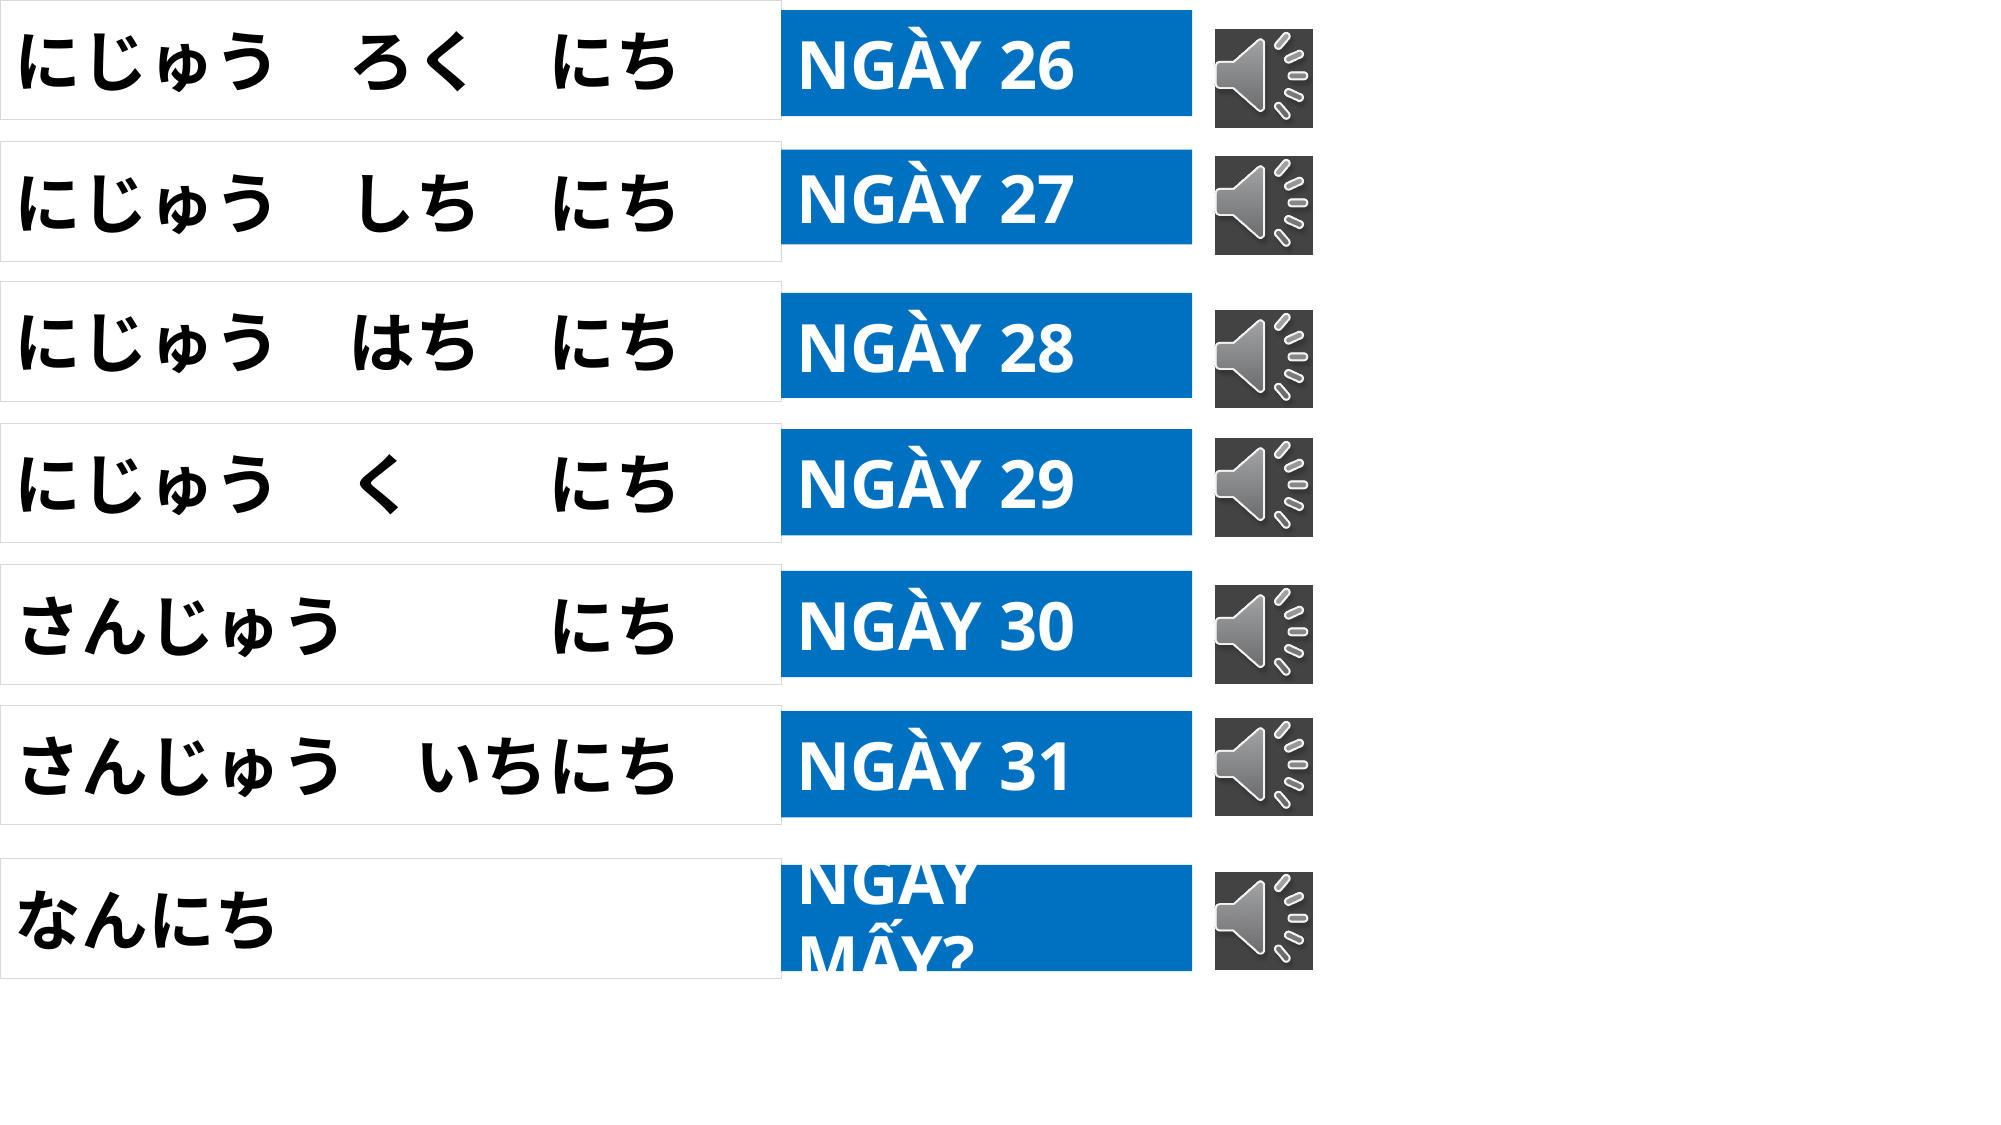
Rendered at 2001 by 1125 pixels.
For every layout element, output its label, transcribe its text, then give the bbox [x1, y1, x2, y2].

text_box さんじゅう いちにち [0, 704, 782, 826]
picture [1214, 871, 1315, 972]
text_box NGÀY 29 [780, 428, 1193, 536]
text_box NGÀY 27 [780, 149, 1193, 245]
text_box にじゅう ろく にち [0, 0, 782, 121]
text_box にじゅう く にち [0, 422, 782, 544]
picture [1214, 155, 1315, 256]
picture [1214, 584, 1315, 685]
text_box さんじゅう にち [0, 564, 782, 685]
text_box NGÀY 30 [780, 570, 1193, 678]
text_box NGÀY MẤY? [780, 864, 1193, 972]
text_box NGÀY 26 [780, 9, 1193, 117]
picture [1214, 717, 1315, 818]
text_box にじゅう はち にち [0, 280, 782, 402]
picture [1214, 309, 1315, 410]
text_box なんにち [0, 858, 782, 980]
picture [1214, 28, 1315, 129]
picture [1214, 437, 1315, 538]
text_box にじゅう しち にち [0, 141, 782, 262]
text_box NGÀY 31 [780, 710, 1193, 818]
text_box NGÀY 28 [780, 292, 1193, 399]
